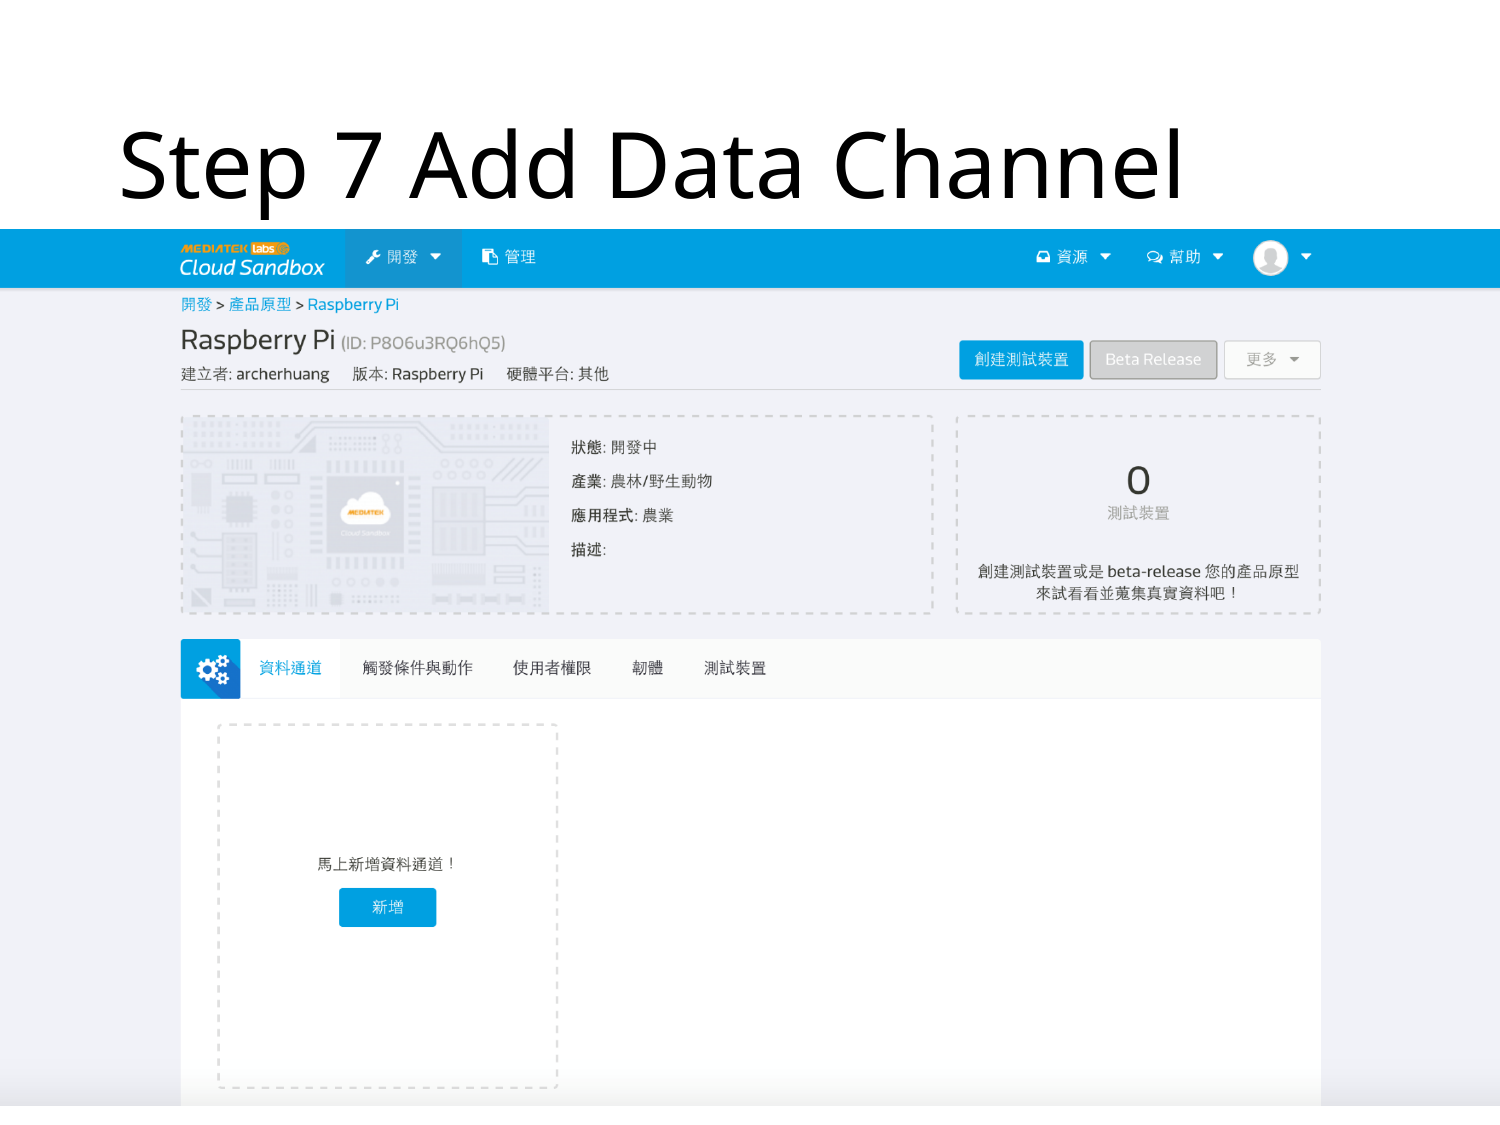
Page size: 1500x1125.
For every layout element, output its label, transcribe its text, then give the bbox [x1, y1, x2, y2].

picture [1154, 255, 1162, 262]
picture [203, 245, 213, 252]
picture [200, 268, 209, 274]
picture [299, 266, 309, 274]
picture [184, 245, 200, 252]
picture [181, 266, 190, 274]
title Step 7 Add Data Channel [103, 59, 1397, 229]
picture [1037, 254, 1049, 262]
picture [1254, 241, 1288, 275]
picture [278, 268, 287, 274]
picture [291, 261, 297, 274]
picture [251, 243, 289, 254]
picture [483, 249, 493, 263]
picture [0, 229, 1500, 1106]
picture [232, 245, 245, 252]
picture [1075, 251, 1086, 261]
picture [509, 251, 518, 263]
picture [228, 260, 235, 273]
